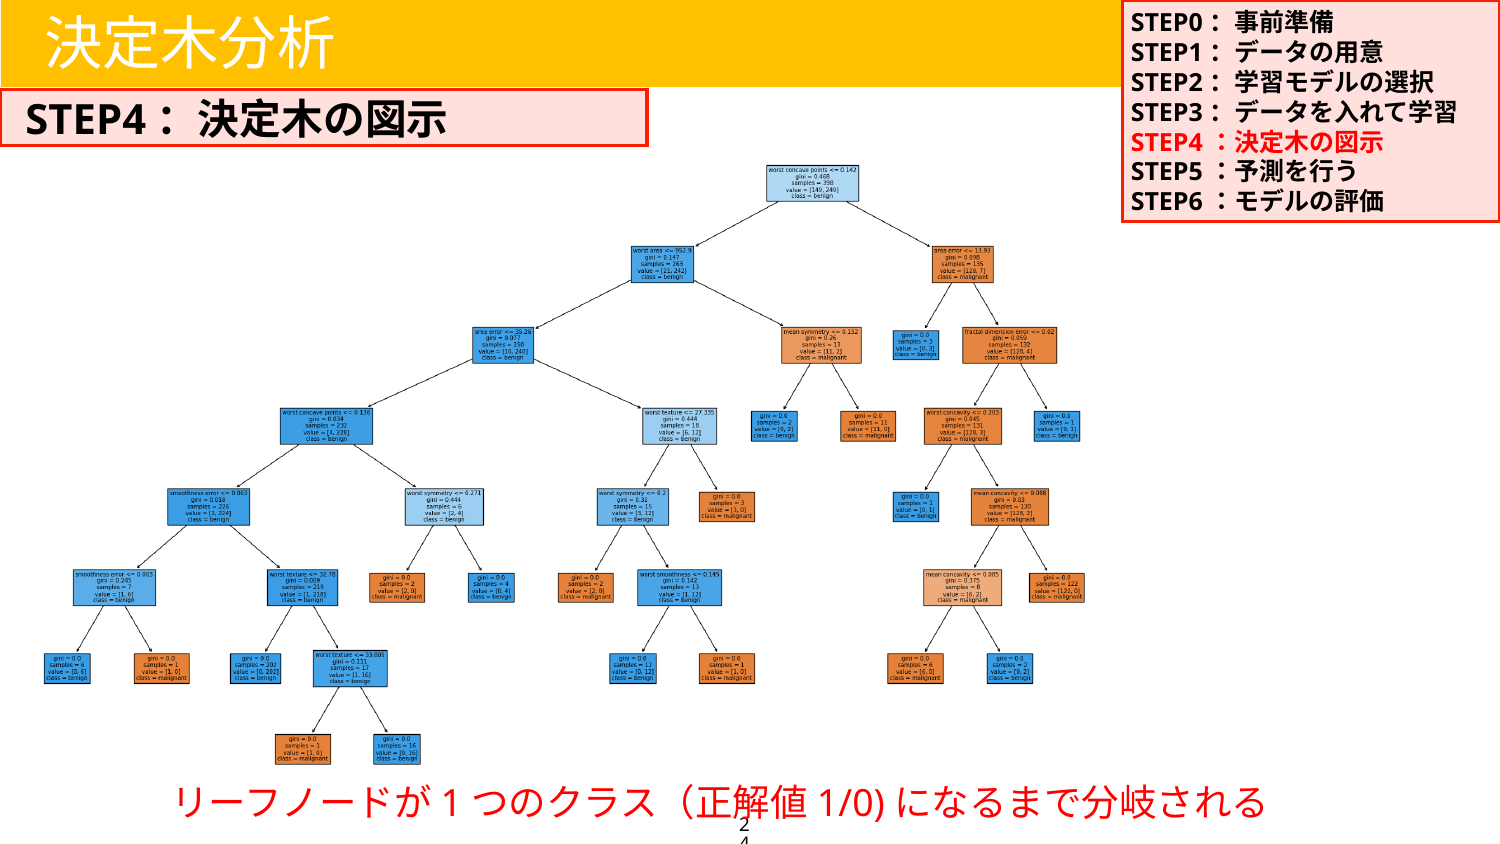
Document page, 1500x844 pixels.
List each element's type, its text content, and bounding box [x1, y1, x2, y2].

picture [14, 157, 1110, 775]
text_box [0, 0, 1122, 87]
text_box STEP0：事前準備 STEP1：データの用意 STEP2：学習モデルの選択 STEP3：データを入れて学習 STEP4：決定木の図示 STEP5：予測を行う STEP6：モデルの評価 [1122, 0, 1500, 222]
slide_number 24 [730, 804, 769, 844]
text_box STEP4：決定木の図示 [0, 89, 648, 146]
text_box 決定木分析 [41, 3, 339, 80]
text_box リーフノードが1つのクラス（正解値1/0)になるまで分岐される [162, 770, 1278, 832]
